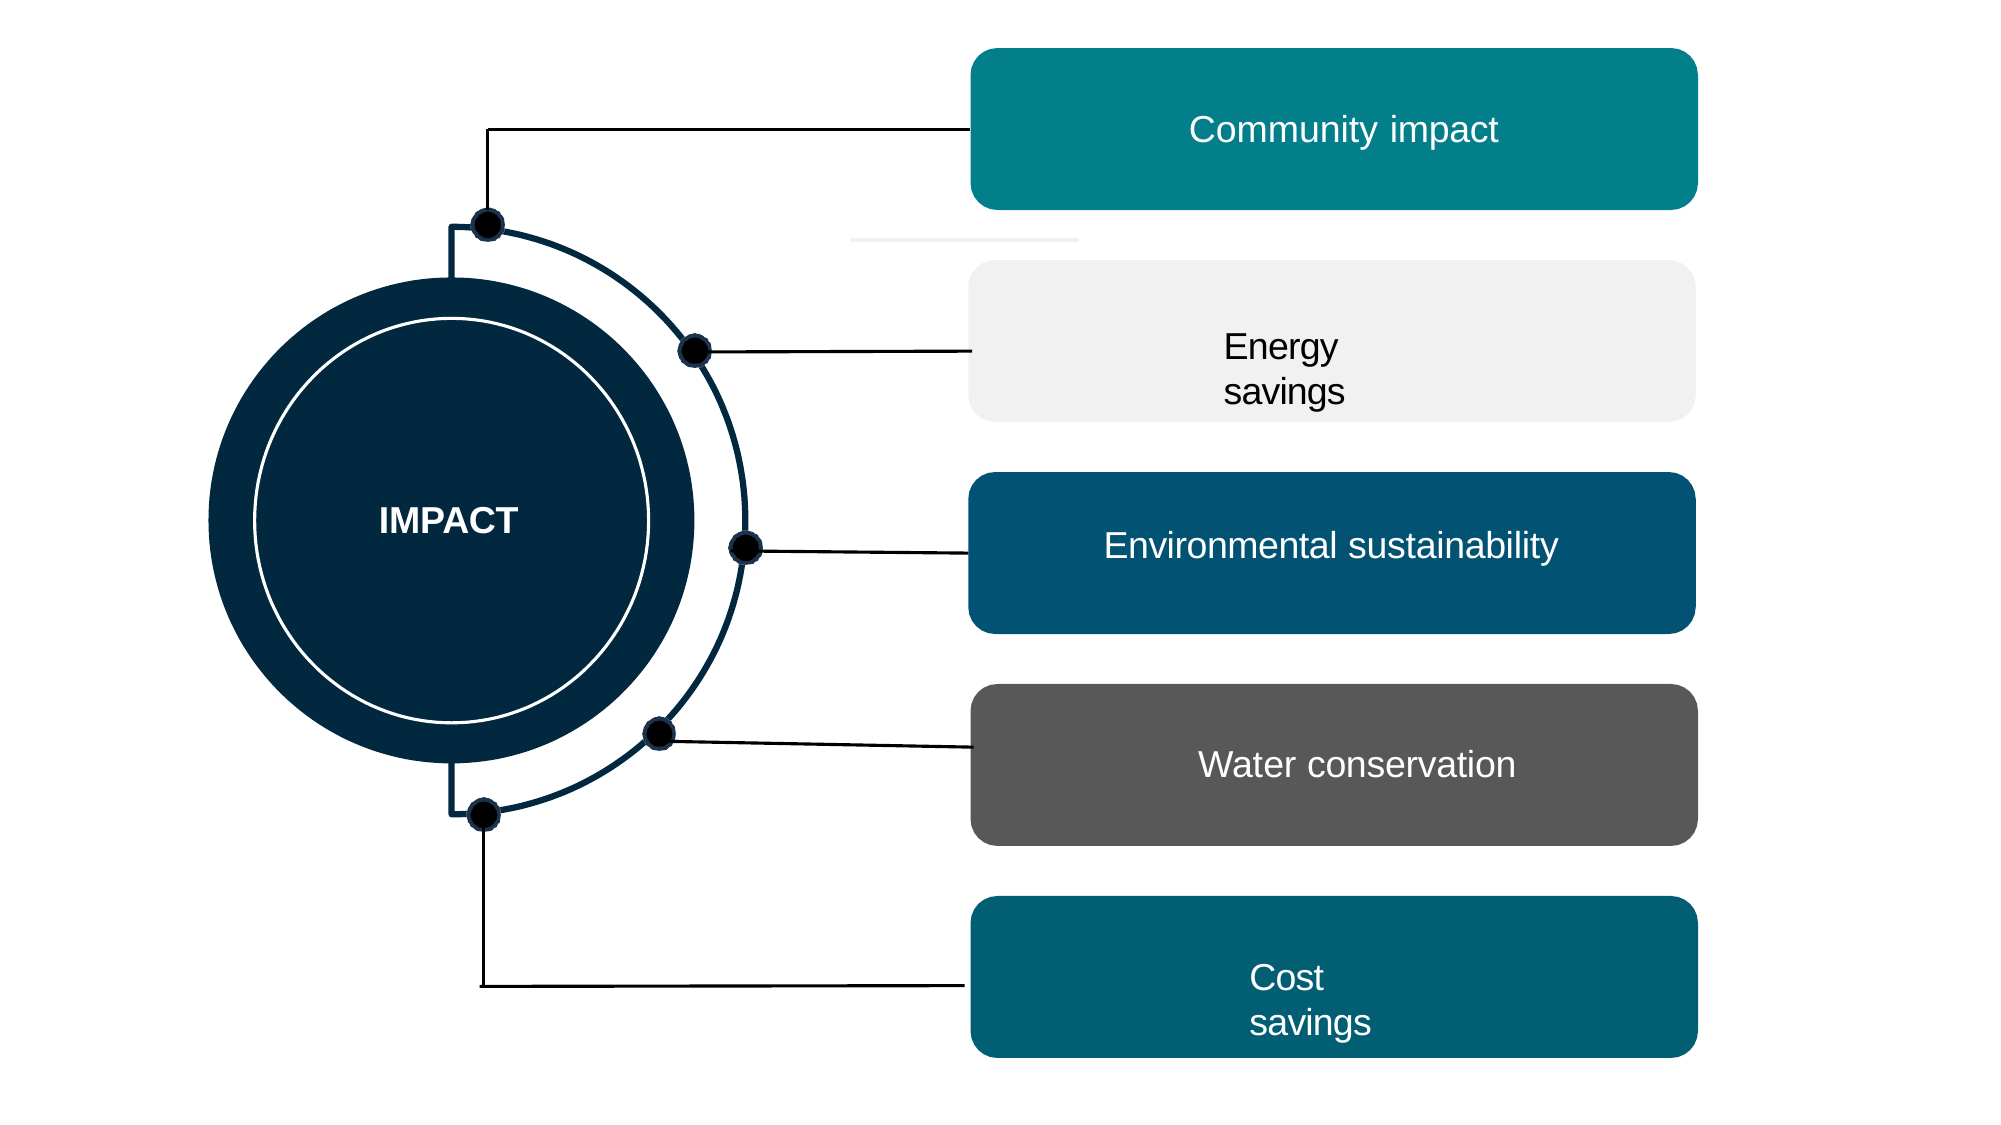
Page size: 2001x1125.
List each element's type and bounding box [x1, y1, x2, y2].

text_box [466, 127, 976, 989]
text_box [967, 47, 1699, 1059]
text_box [208, 223, 461, 818]
